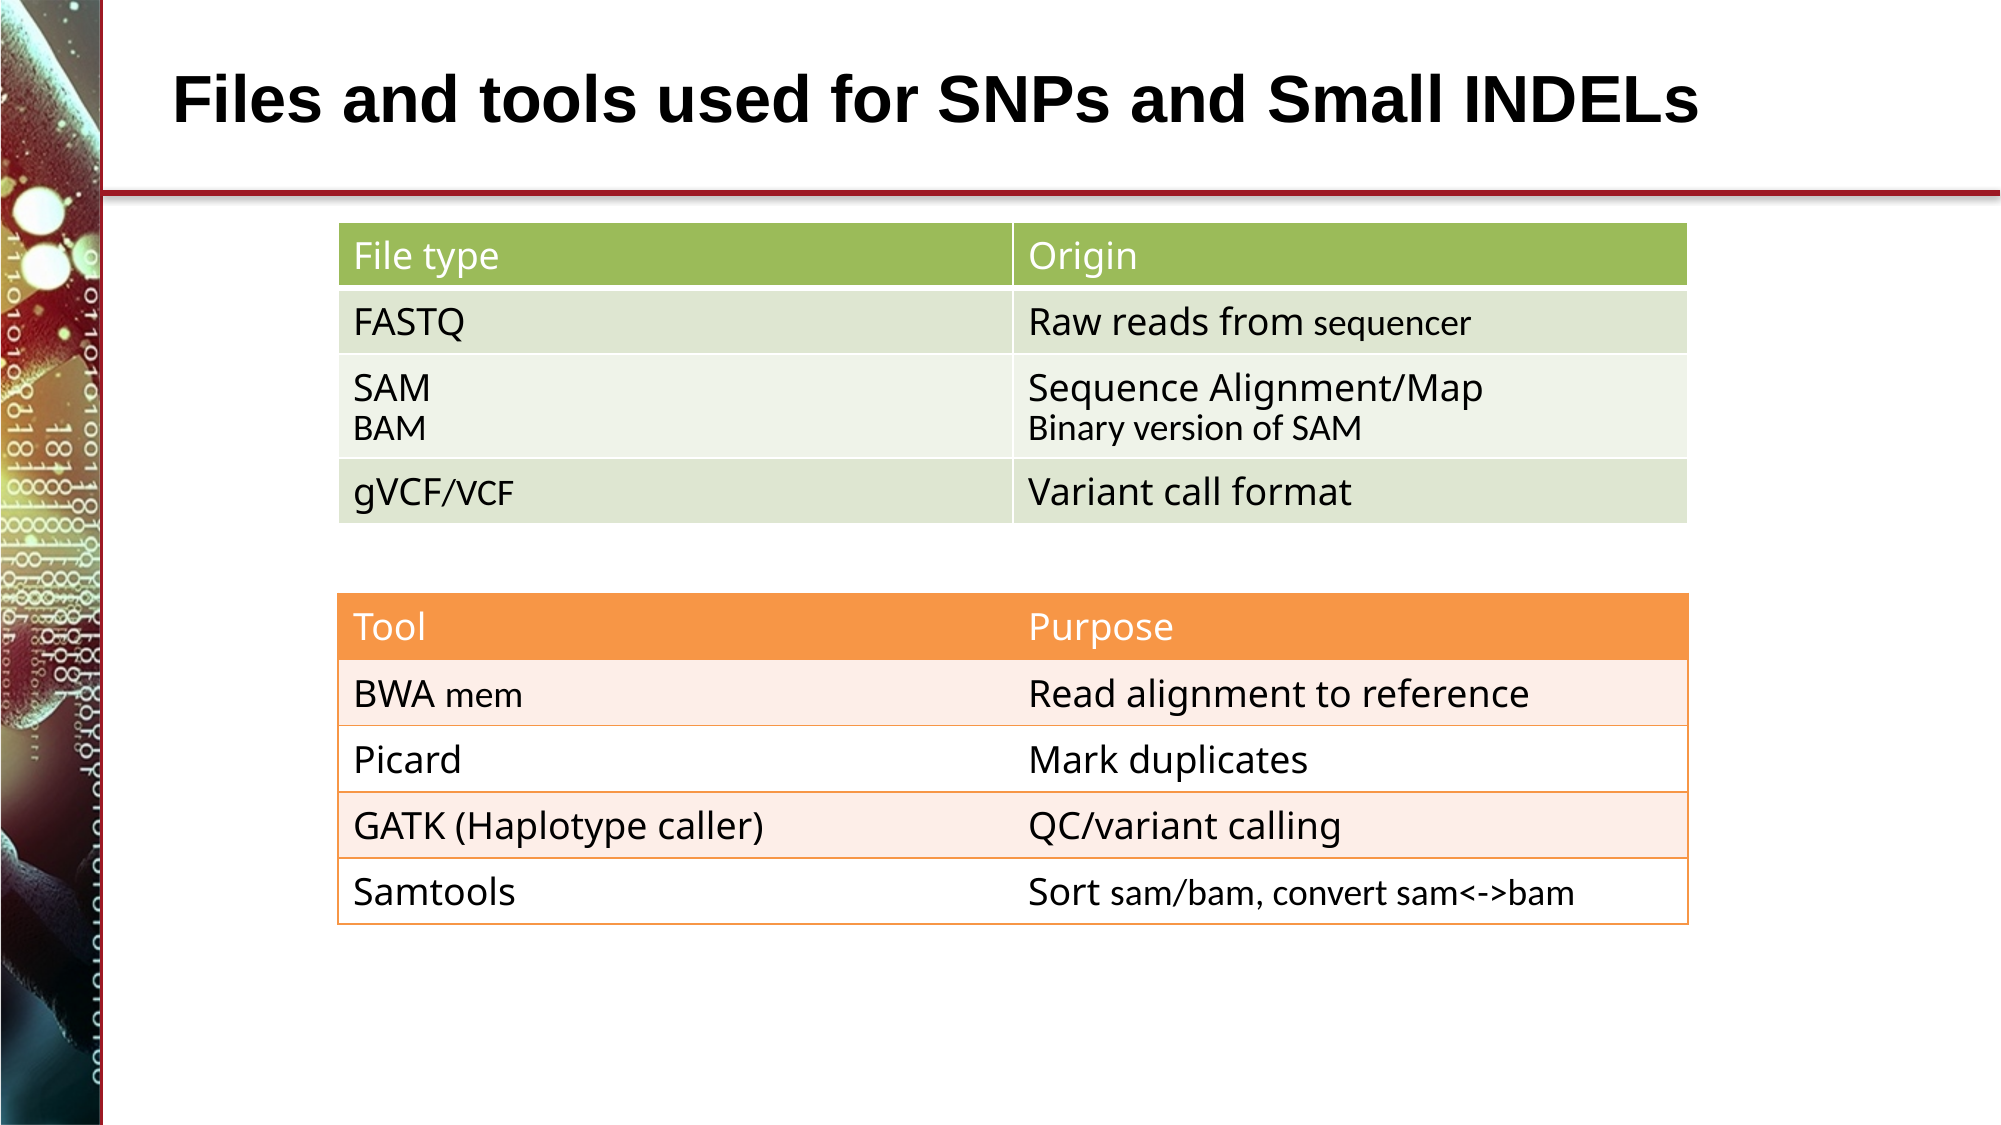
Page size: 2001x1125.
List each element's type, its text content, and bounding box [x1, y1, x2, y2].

table_cell Read alignment to reference [1013, 660, 1687, 725]
table_cell Mark duplicates [1013, 726, 1687, 791]
table_header File type [339, 223, 1012, 285]
picture [1, 1, 99, 1124]
table_cell Raw reads from sequencer [1014, 291, 1687, 353]
table_cell GATK (Haplotype caller) [339, 793, 1013, 857]
table_cell Picard [339, 726, 1013, 791]
table_cell QC/variant calling [1013, 793, 1687, 857]
table_cell Sequence Alignment/Map Binary version of SAM [1014, 355, 1687, 457]
table_cell Sort sam/bam, convert sam<->bam [1013, 859, 1687, 923]
table_header Purpose [1013, 594, 1687, 659]
table_cell Samtools [339, 859, 1013, 923]
table_header Origin [1014, 223, 1687, 285]
table_header Tool [339, 594, 1013, 659]
table_cell Variant call format [1014, 459, 1687, 523]
table_cell gVCF/VCF [339, 459, 1012, 523]
table_cell FASTQ [339, 291, 1012, 353]
table_cell BWA mem [339, 660, 1013, 725]
table_cell SAM BAM [339, 355, 1012, 457]
title Files and tools used for SNPs and Small INDELs [157, 27, 2000, 164]
